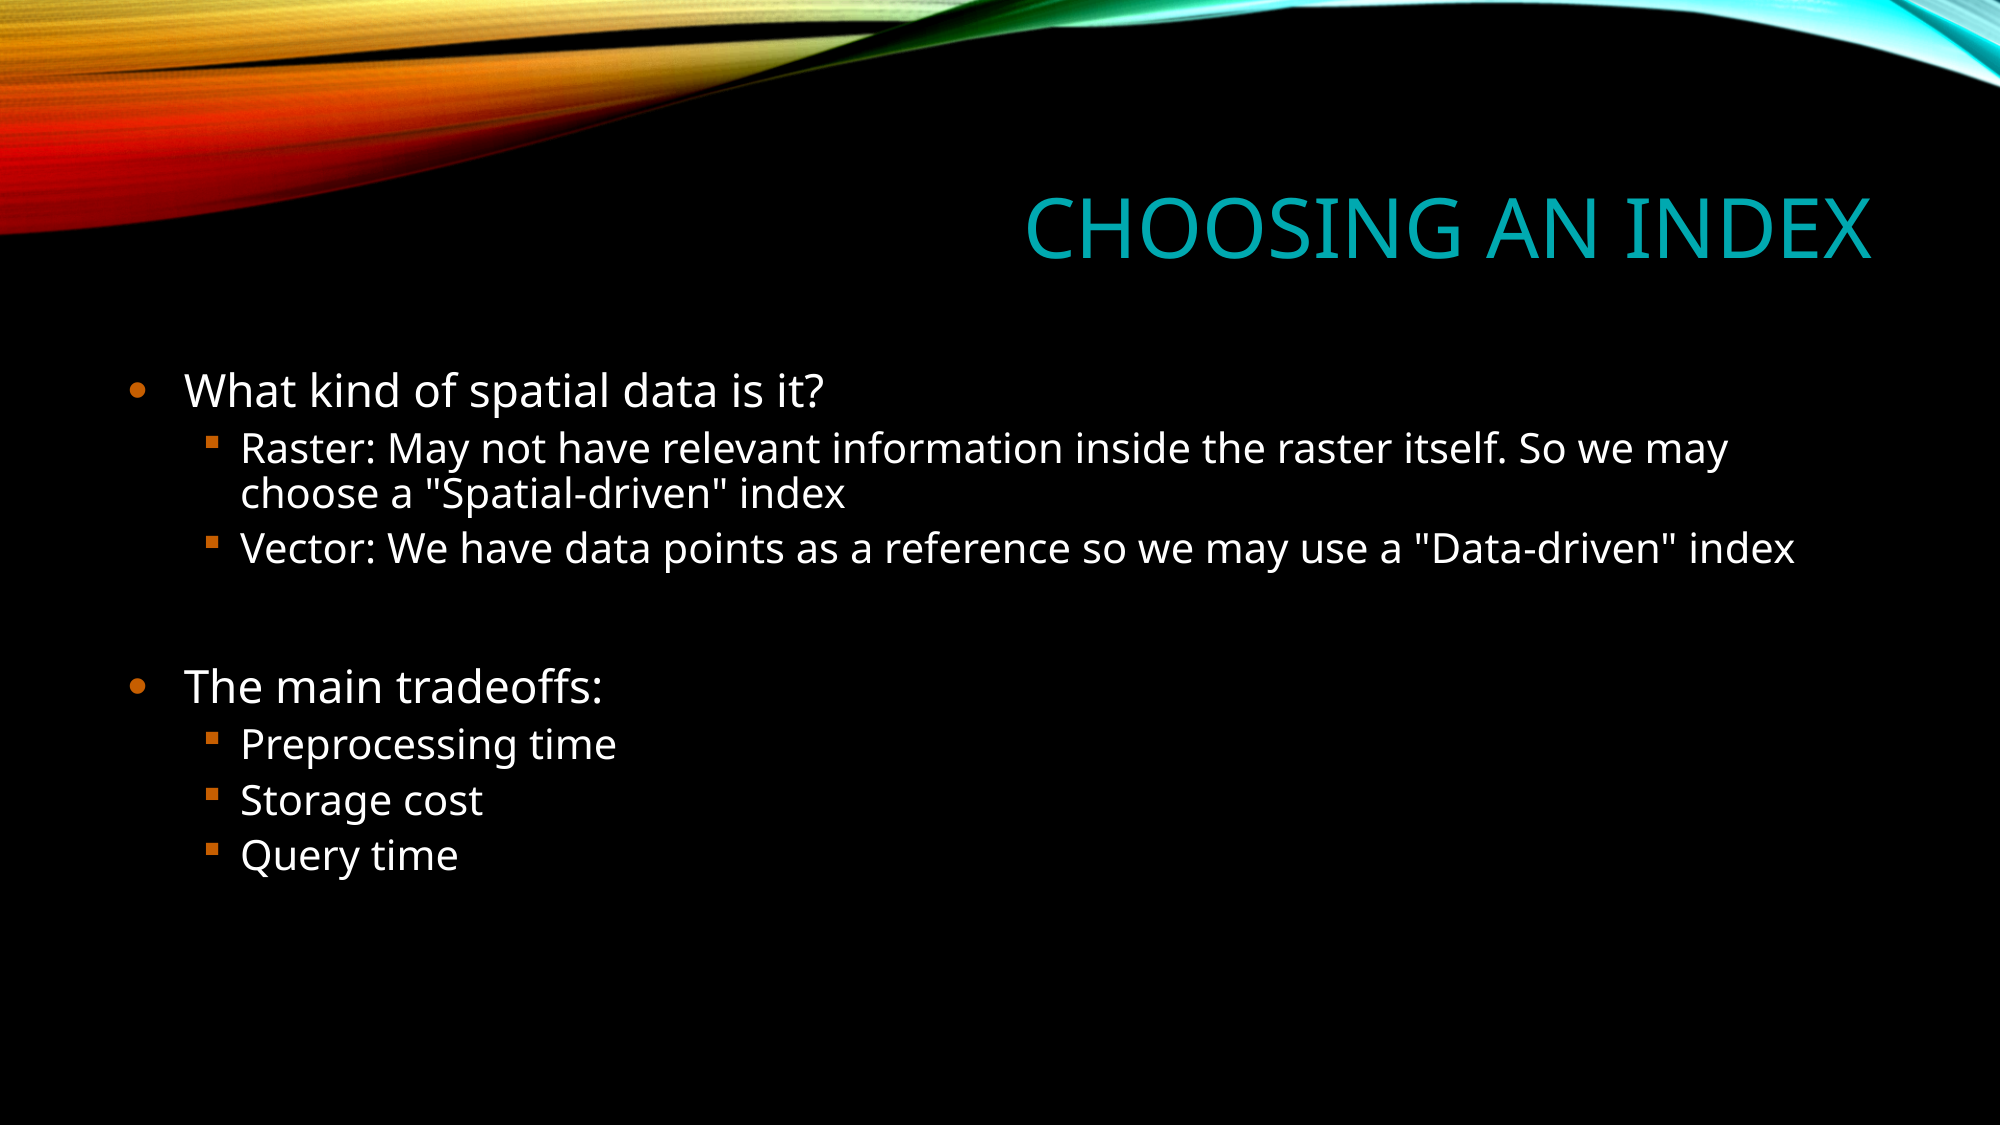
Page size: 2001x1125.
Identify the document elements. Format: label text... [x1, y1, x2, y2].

list What kind of spatial data is it? Raster: May not have relevant information inside the raster itself. So we may choose a "Spatial-driven" index Vector: We have data points as a reference so we may use a "Data-driven" index The main tradeoffs: Preprocessing time Storage cost Query time [112, 360, 1888, 1021]
picture [0, 0, 2000, 237]
title Choosing an index [474, 125, 1888, 338]
